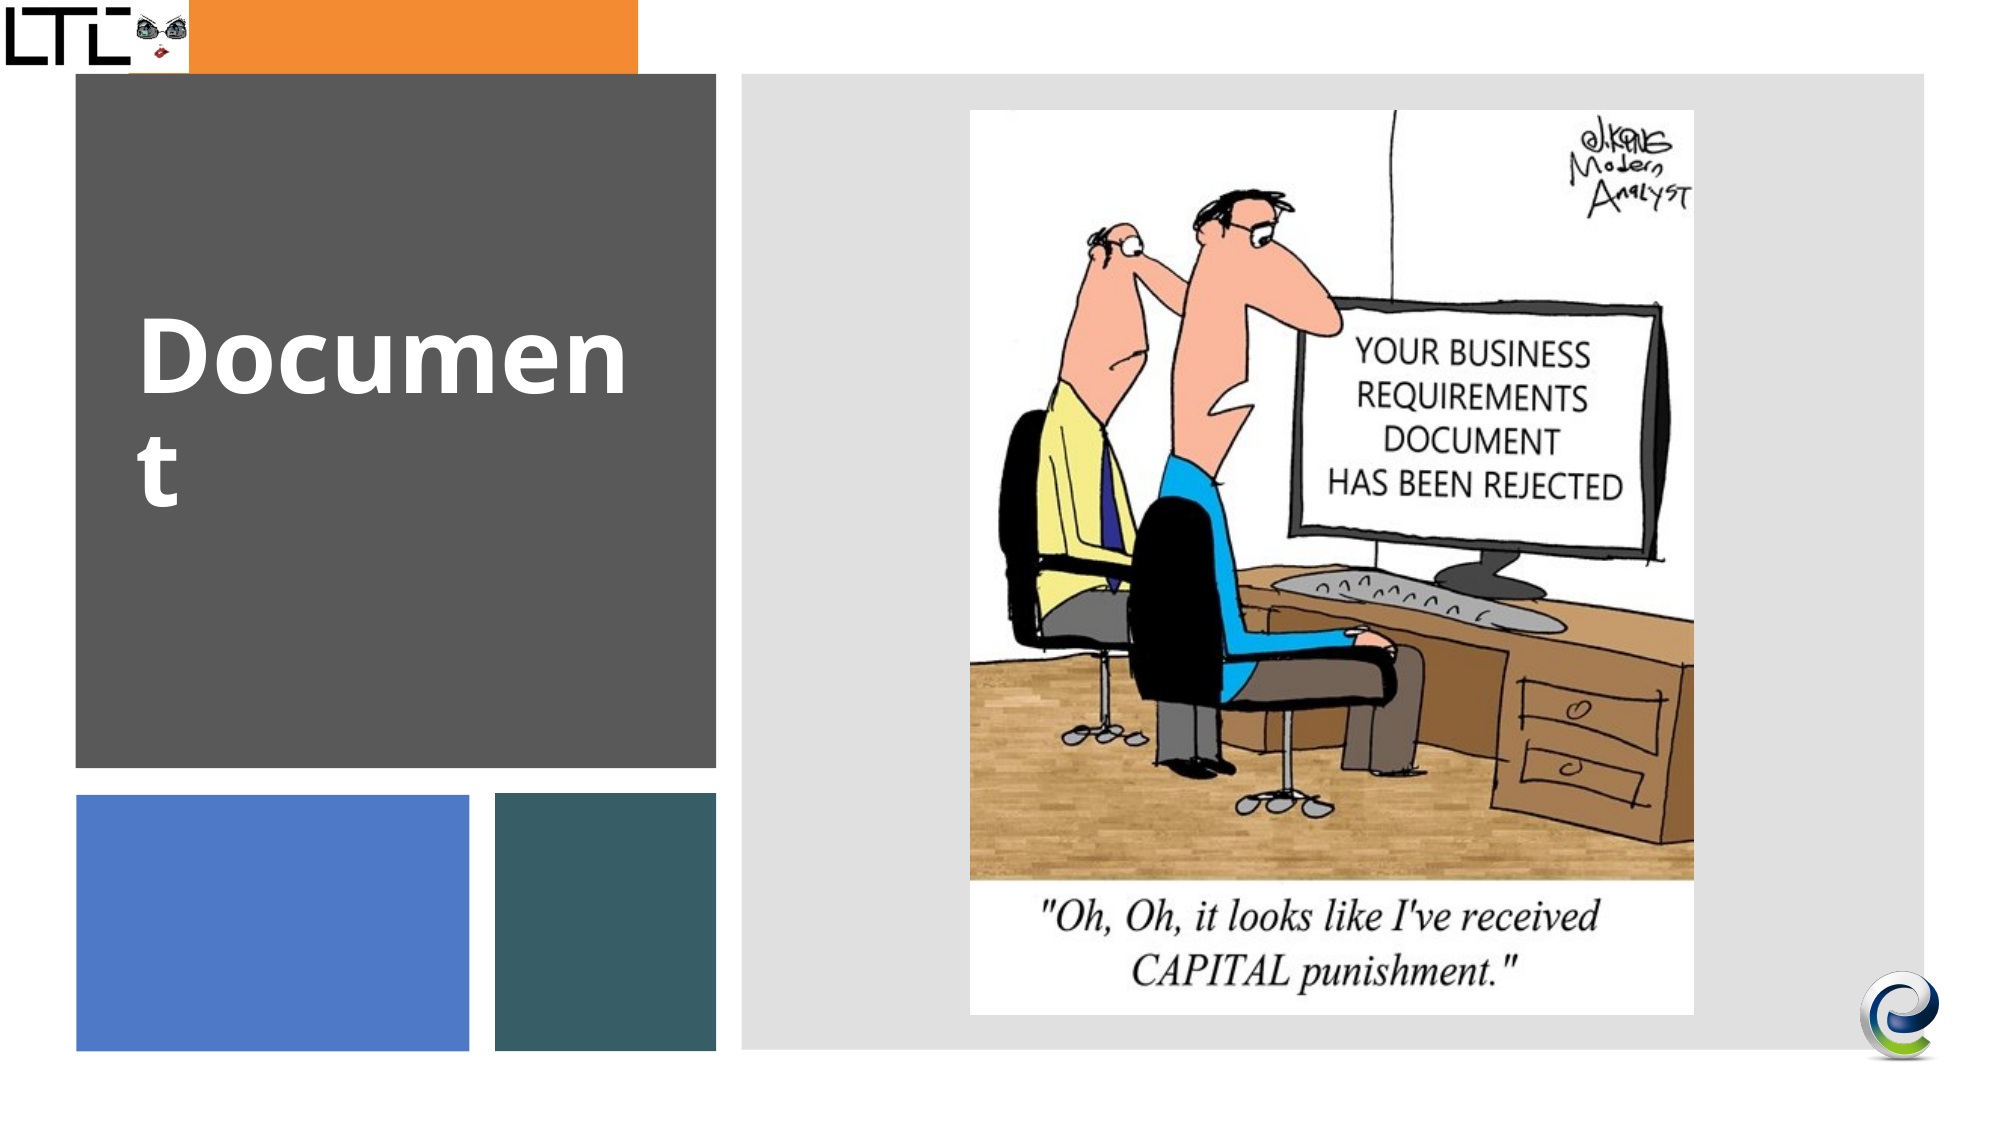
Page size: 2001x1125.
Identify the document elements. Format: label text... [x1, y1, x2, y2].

text_box [75, 73, 717, 769]
title Document [120, 183, 672, 650]
picture [0, 0, 189, 73]
text_box [741, 73, 1925, 1051]
text_box [494, 792, 717, 1052]
text_box [75, 794, 470, 1052]
picture [970, 110, 1694, 1015]
picture [1860, 971, 1939, 1063]
